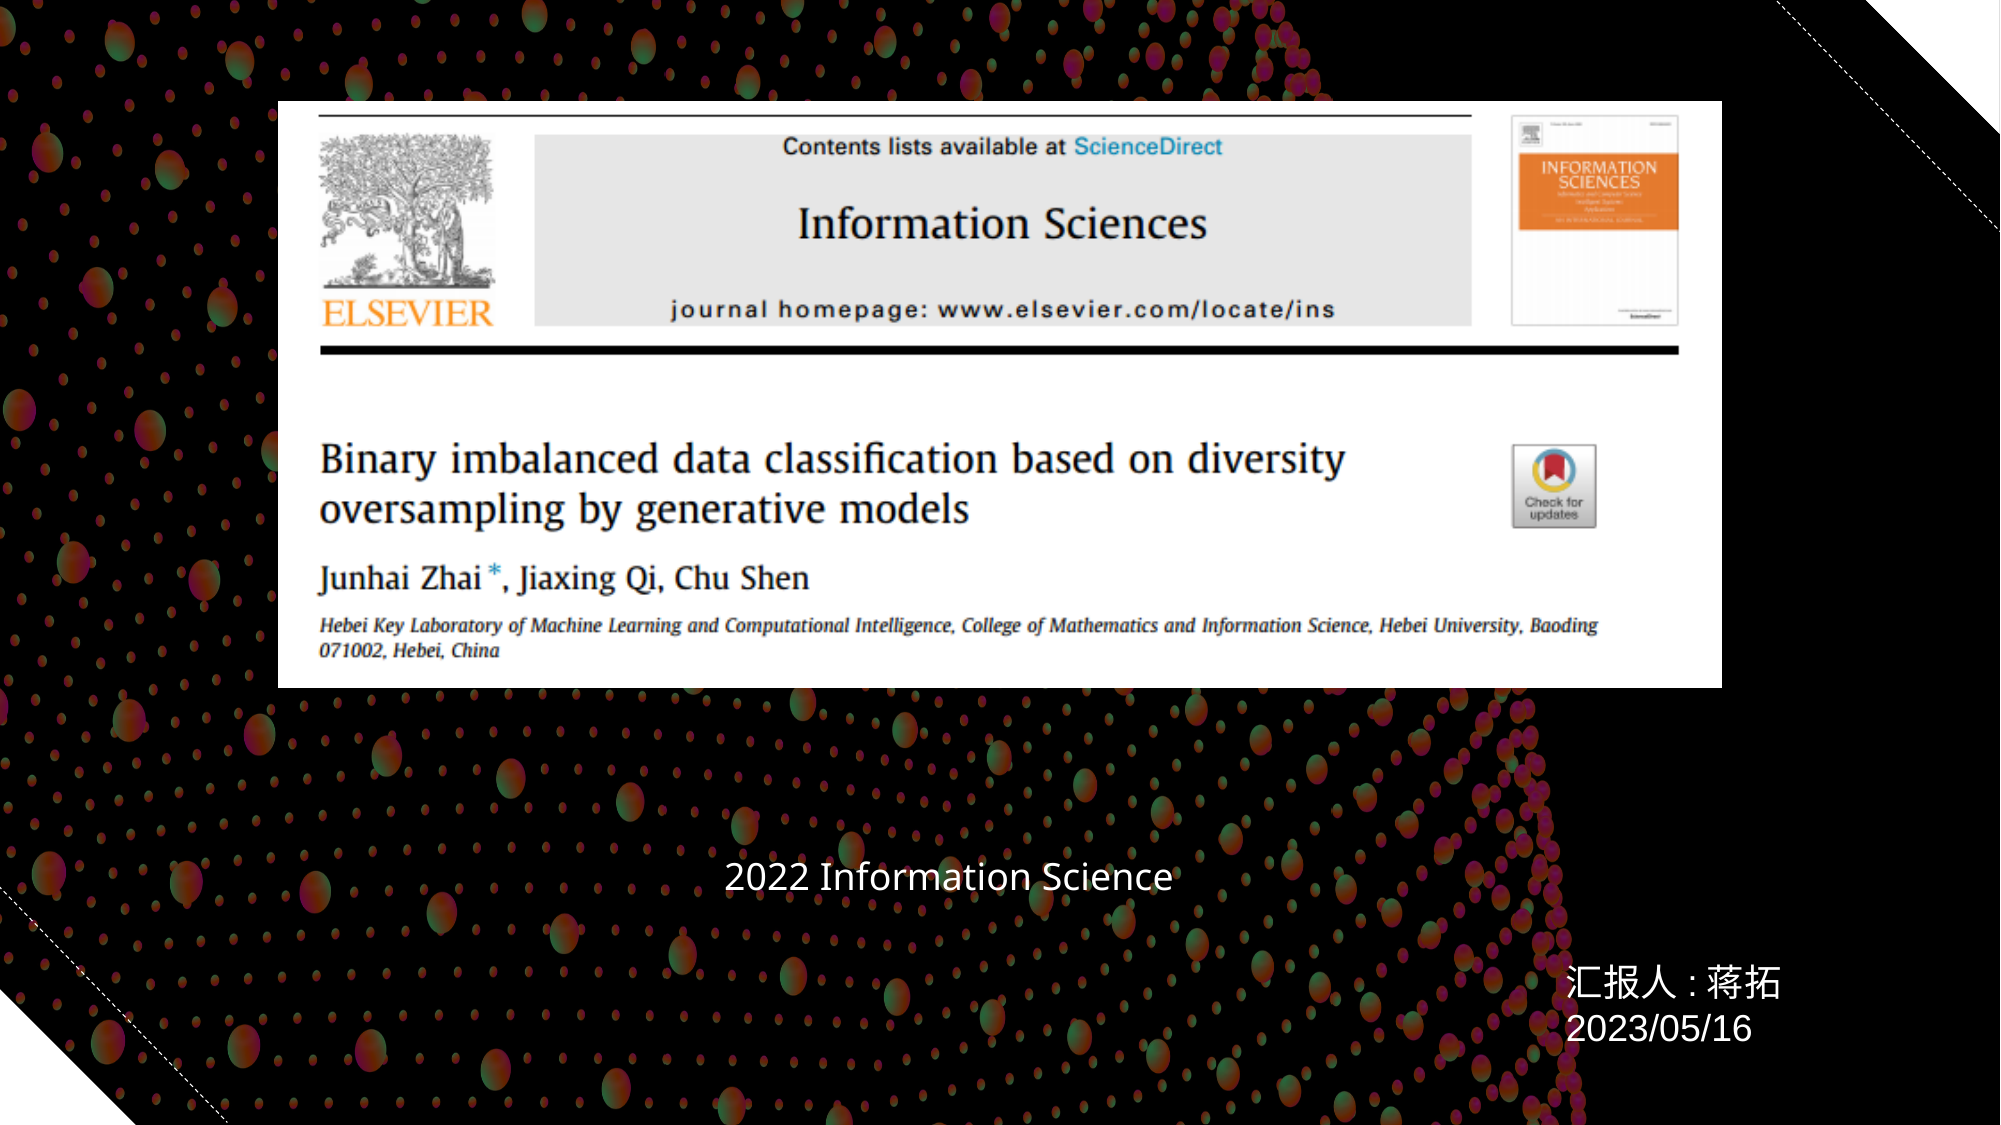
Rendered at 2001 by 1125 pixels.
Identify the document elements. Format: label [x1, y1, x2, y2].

picture [0, 0, 2000, 1125]
text_box [0, 885, 228, 1123]
text_box [1771, 0, 2000, 233]
